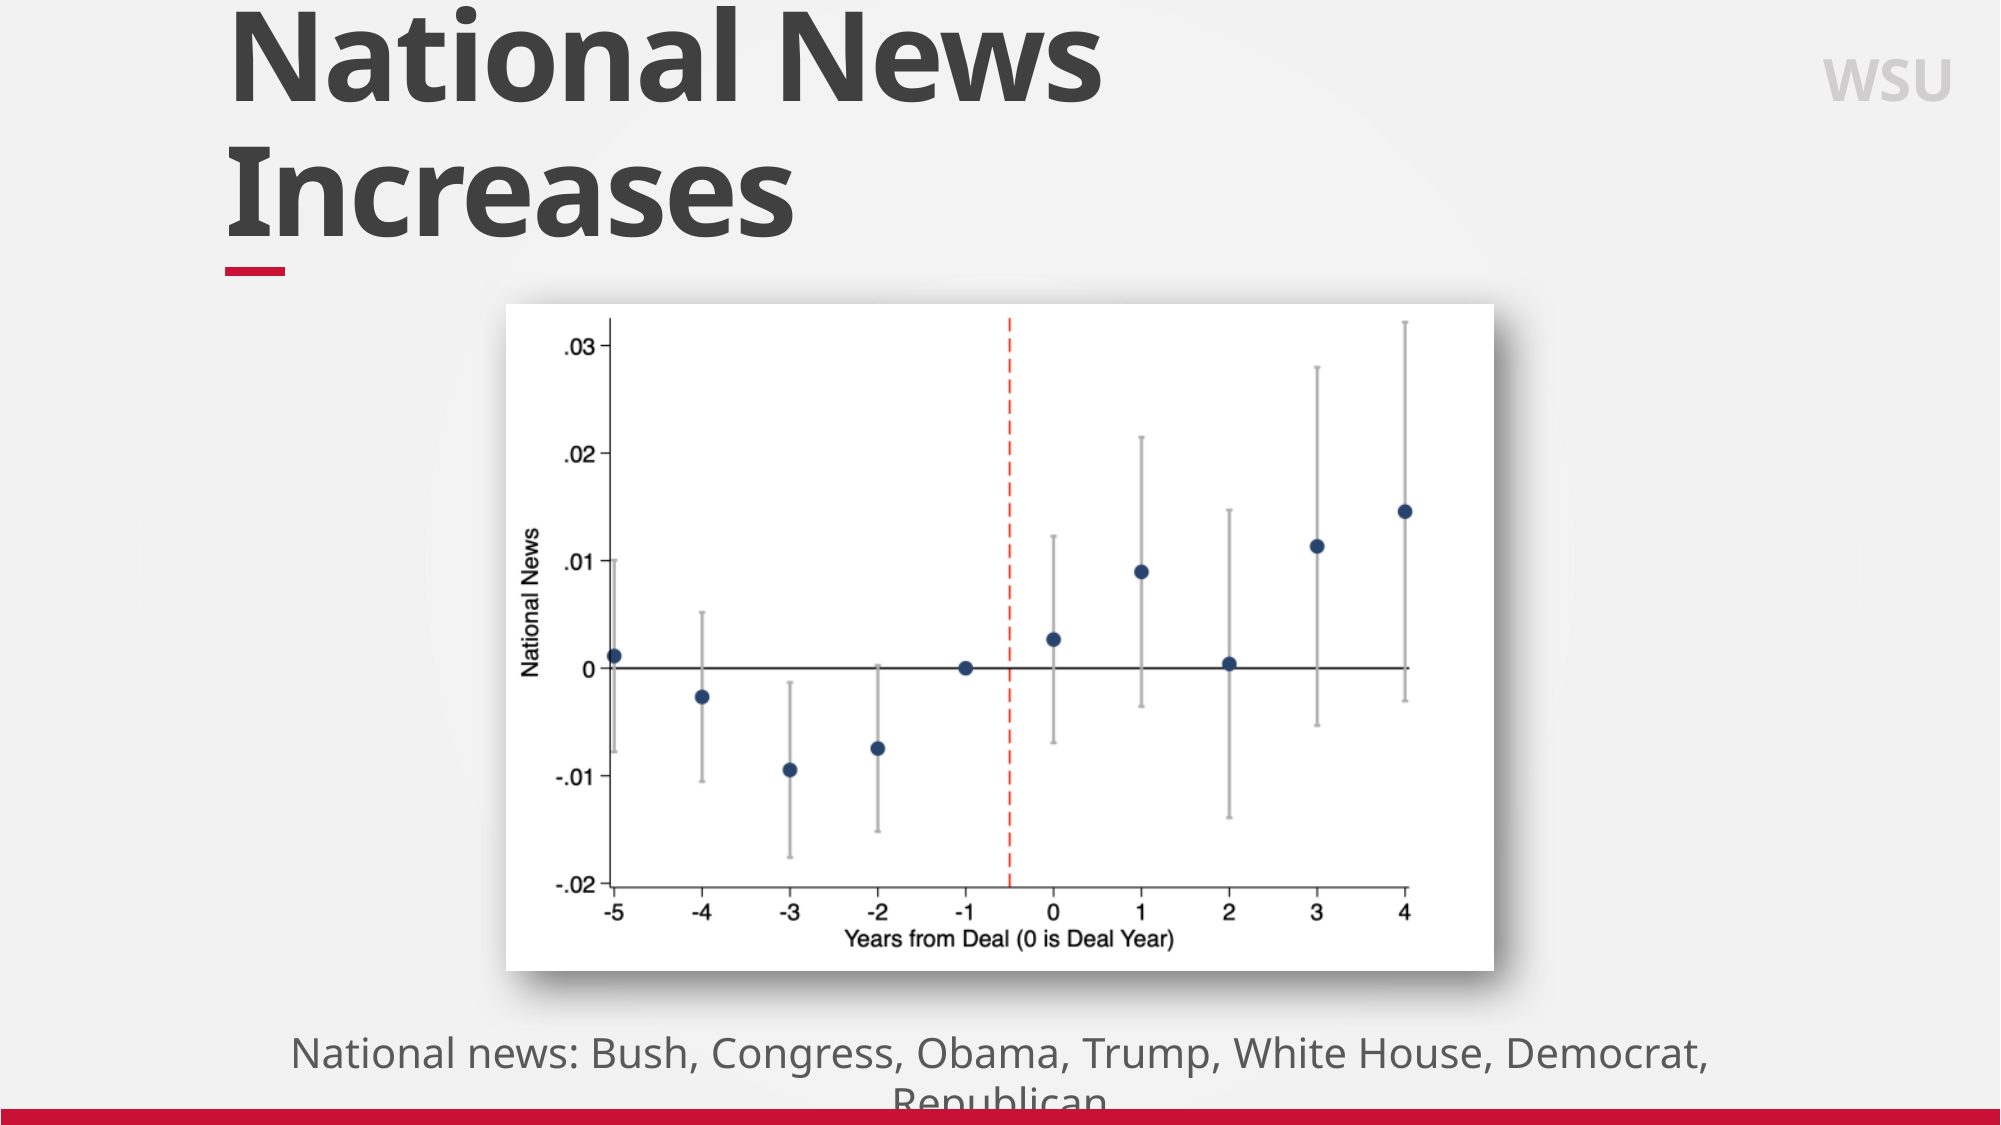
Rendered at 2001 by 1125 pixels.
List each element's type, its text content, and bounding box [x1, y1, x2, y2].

title National News Increases [225, 121, 1500, 272]
picture [506, 304, 1494, 971]
text_box [0, 1109, 2000, 1125]
text_box National news: Bush, Congress, Obama, Trump, White House, Democrat, Republican [258, 1019, 1742, 1107]
text_box [224, 267, 286, 276]
text_box WSU [1808, 35, 1971, 121]
